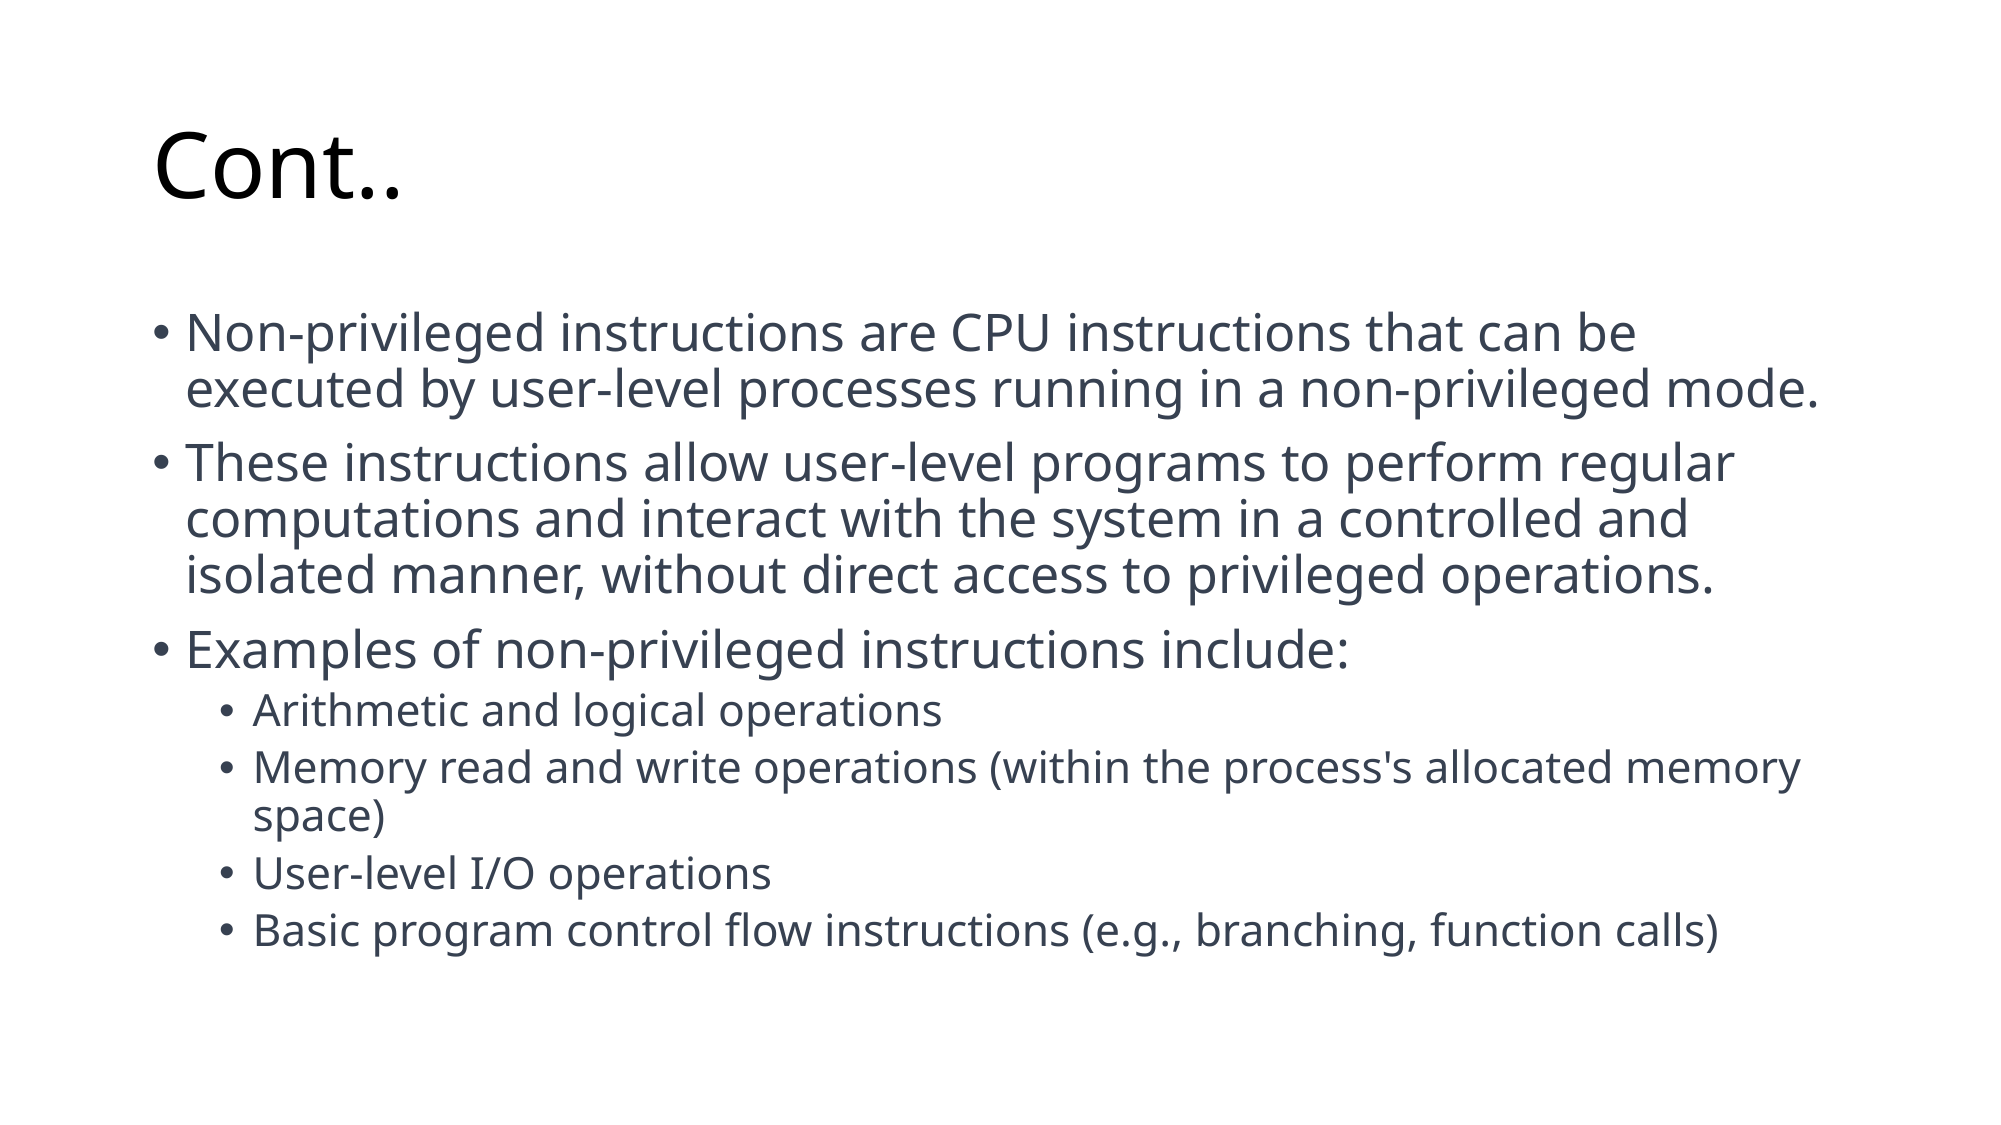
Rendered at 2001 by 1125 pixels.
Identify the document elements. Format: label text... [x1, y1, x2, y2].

list Non-privileged instructions are CPU instructions that can be executed by user-level processes running in a non-privileged mode. These instructions allow user-level programs to perform regular computations and interact with the system in a controlled and isolated manner, without direct access to privileged operations. Examples of non-privileged instructions include: Arithmetic and logical operations Memory read and write operations (within the process's allocated memory space) User-level I/O operations Basic program control flow instructions (e.g., branching, function calls) [137, 299, 1863, 1014]
title Cont.. [137, 59, 1863, 278]
